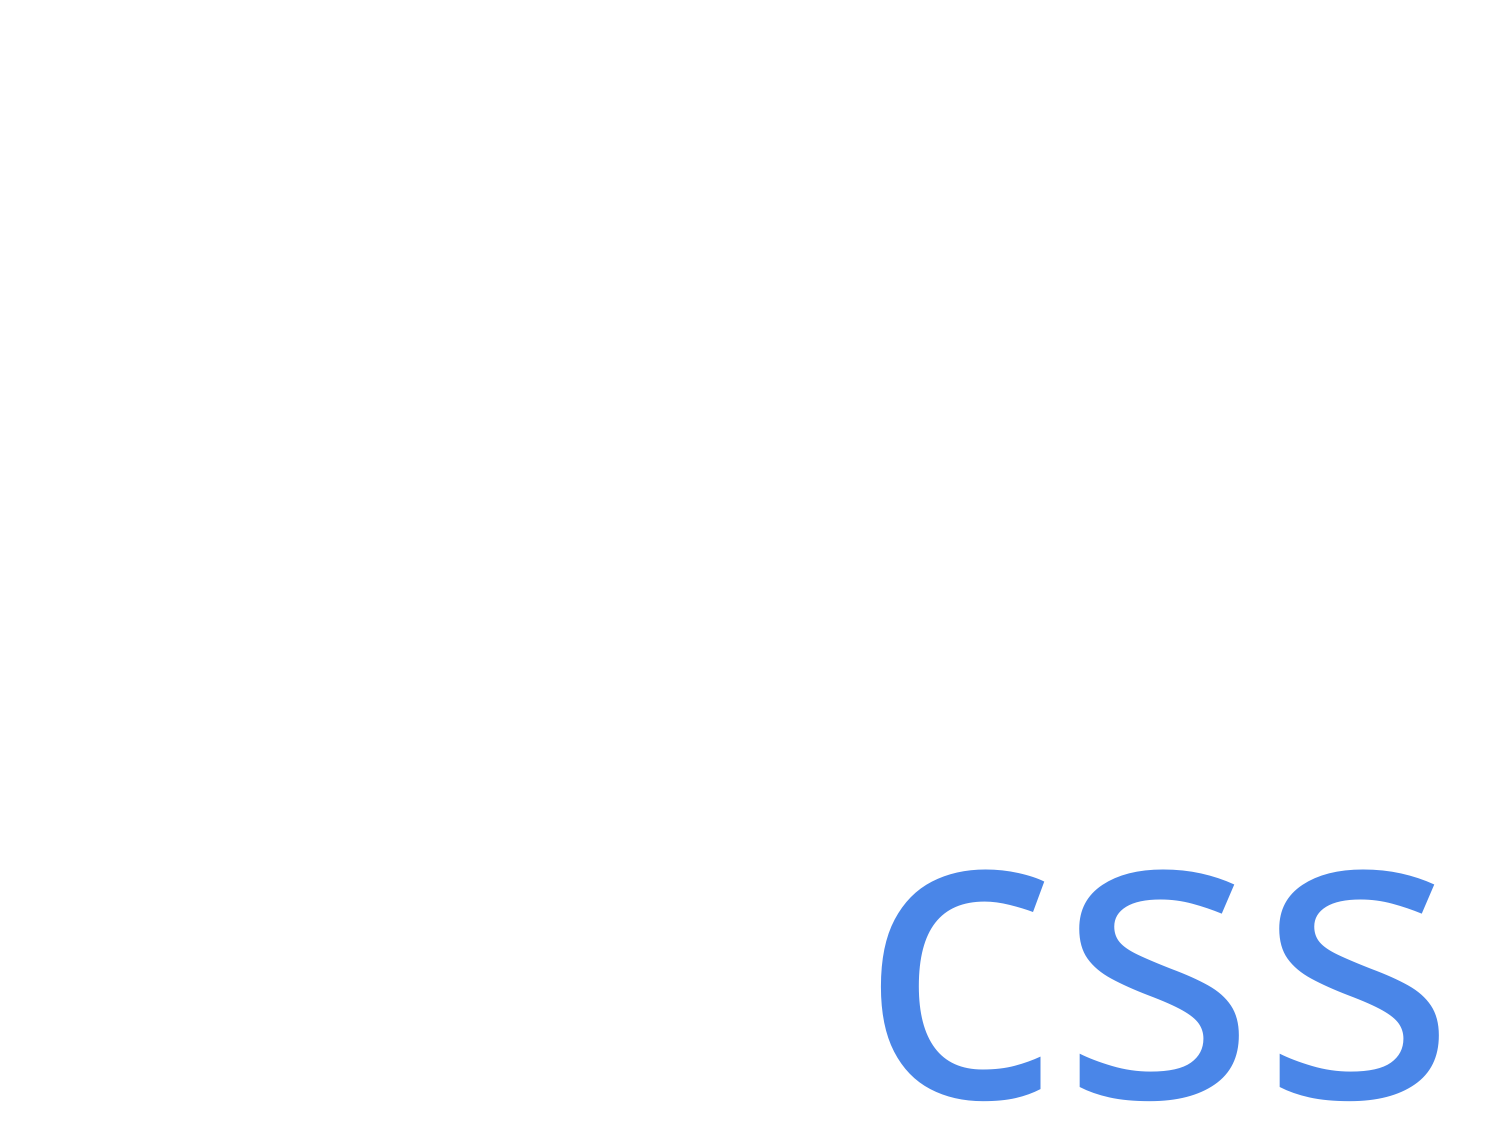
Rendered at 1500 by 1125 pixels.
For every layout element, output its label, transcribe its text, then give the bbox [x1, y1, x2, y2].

title css [123, 785, 1473, 1077]
